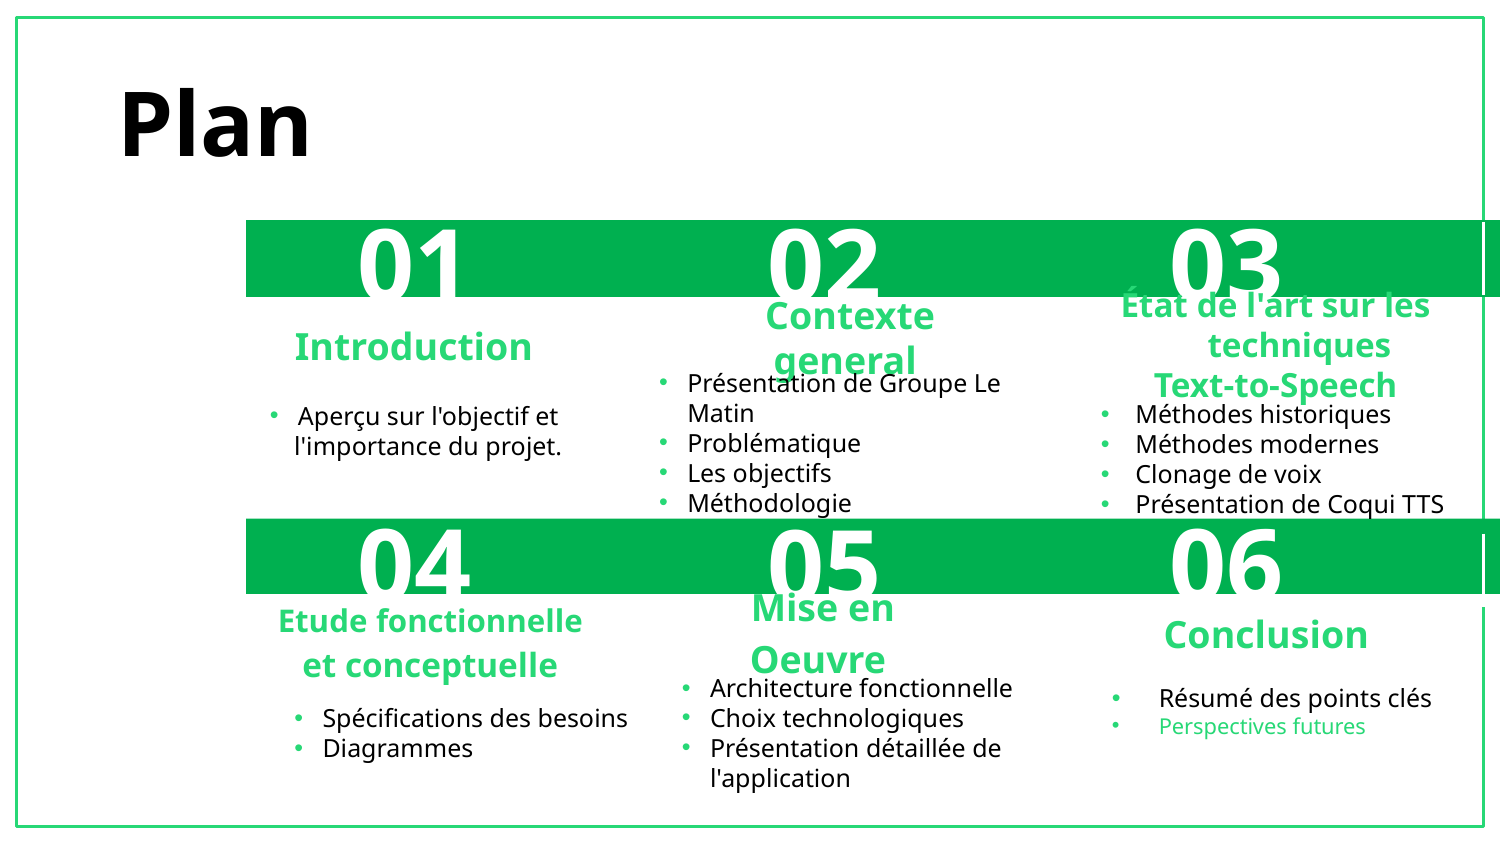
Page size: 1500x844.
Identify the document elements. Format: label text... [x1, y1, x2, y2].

title Plan [102, 61, 735, 181]
subtitle Etude fonctionnelle et conceptuelle [260, 608, 601, 664]
subtitle Mise en Oeuvre [669, 605, 977, 653]
subtitle Contexte general [696, 313, 1004, 361]
subtitle Architecture fonctionnelle Choix technologiques Présentation détaillée de l'application [666, 653, 1053, 811]
text_box [246, 220, 1500, 297]
subtitle État de l'art sur les techniques Text-to-Speech [1032, 315, 1500, 374]
subtitle Conclusion [1112, 606, 1420, 641]
subtitle Aperçu sur l'objectif et l'importance du projet. [228, 397, 601, 499]
title 01 [335, 222, 494, 301]
subtitle Résumé des points clés Perspectives futures [1096, 641, 1460, 780]
title 05 [745, 523, 904, 602]
subtitle Présentation de Groupe Le Matin Problématique Les objectifs Méthodologie [644, 370, 1079, 514]
title 06 [1147, 522, 1306, 601]
text_box [246, 518, 1500, 594]
title 03 [1147, 222, 1306, 301]
subtitle Spécifications des besoins Diagrammes [260, 664, 645, 801]
title 04 [335, 522, 494, 601]
text_box Méthodes historiques Méthodes modernes Clonage de voix Présentation de Coqui TTS [1085, 397, 1471, 521]
subtitle Introduction [260, 322, 569, 369]
title 02 [745, 222, 904, 301]
